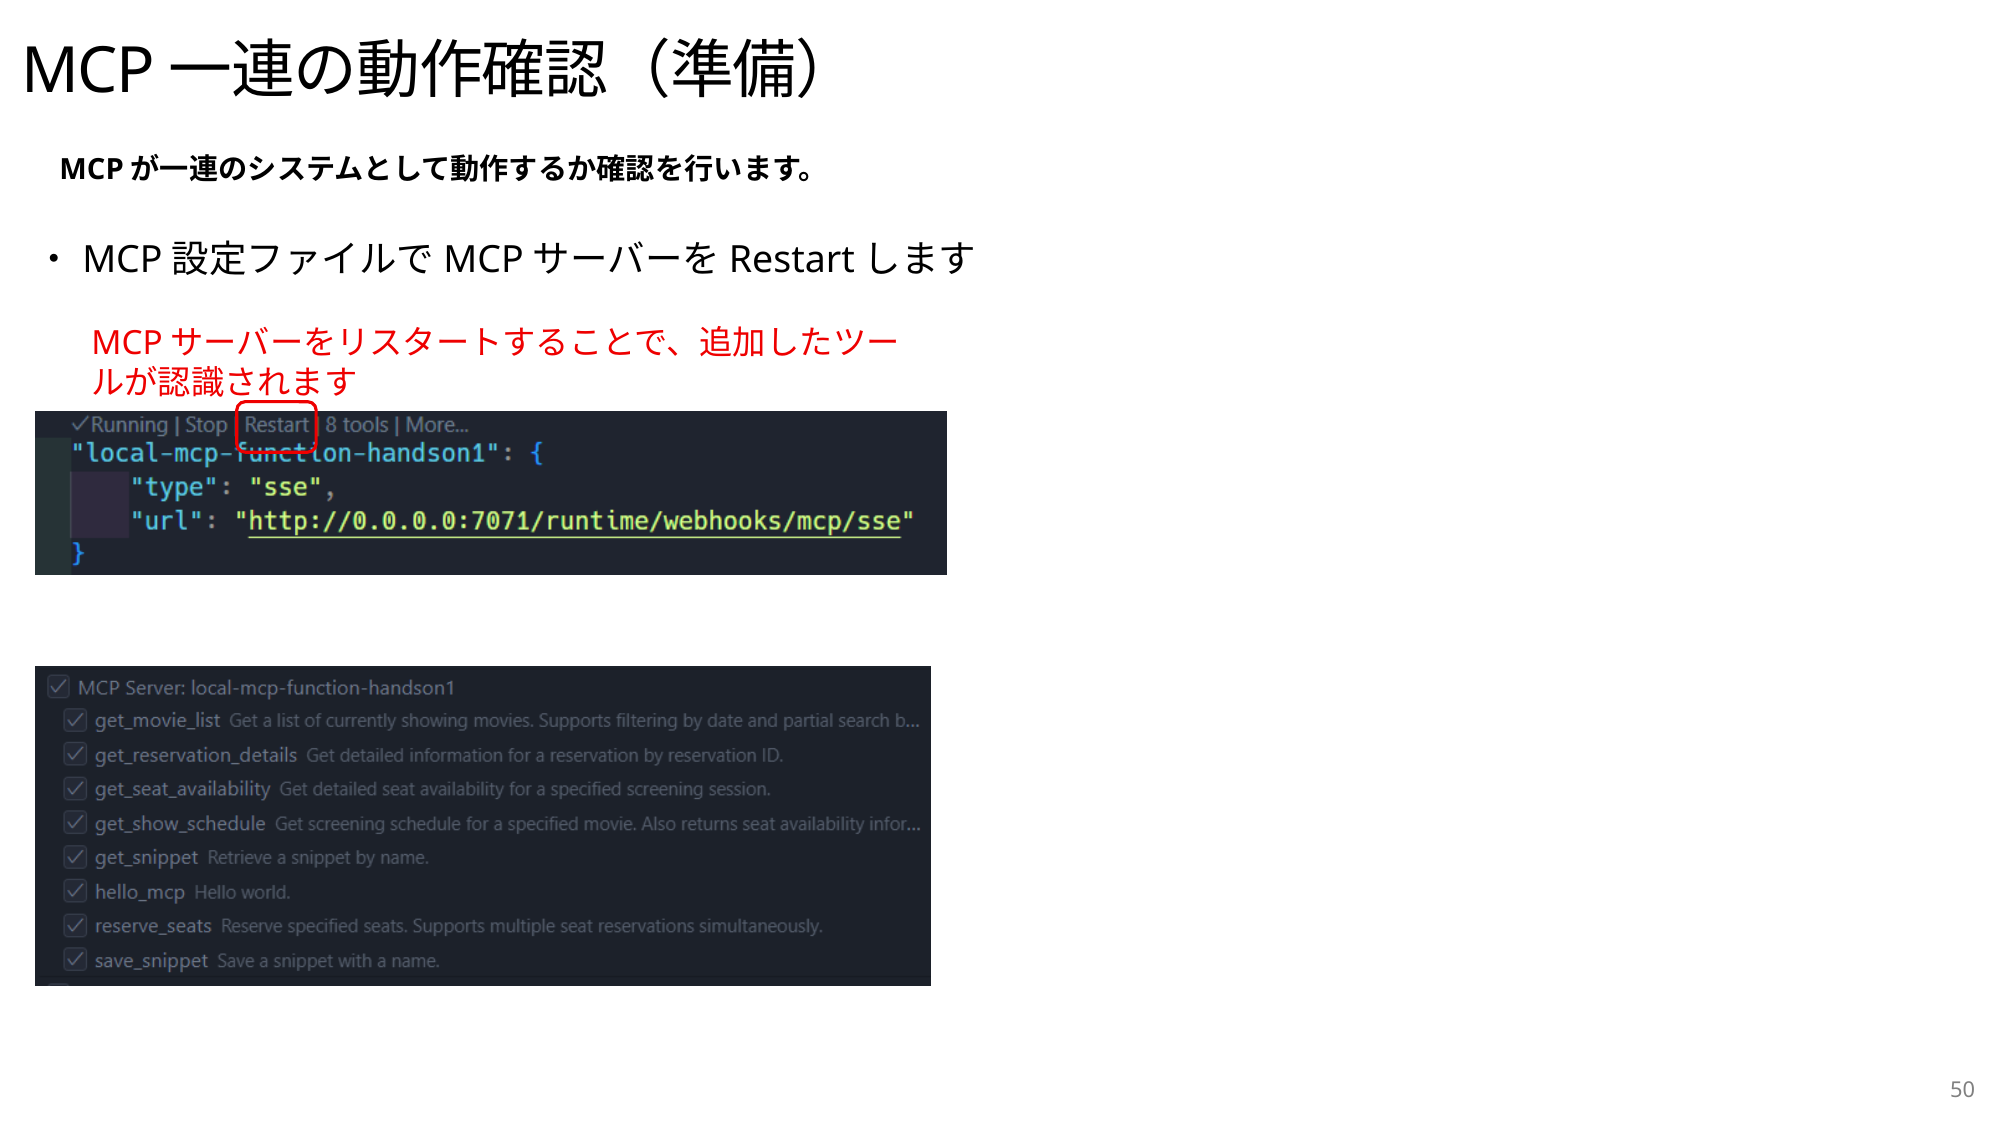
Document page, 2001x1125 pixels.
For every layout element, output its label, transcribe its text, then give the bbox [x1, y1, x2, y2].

text_box ・MCP設定ファイルでMCPサーバーをRestartします [21, 227, 1143, 288]
picture [35, 665, 931, 986]
list MCPが一連のシステムとして動作するか確認を行います。 [35, 116, 1934, 220]
text_box MCPサーバーをリスタートすることで、追加したツールが認識されます [91, 320, 931, 401]
picture [35, 411, 947, 575]
slide_number 50 [1539, 1067, 1990, 1125]
text_box [235, 401, 317, 411]
title MCP一連の動作確認（準備） [21, 28, 1747, 106]
